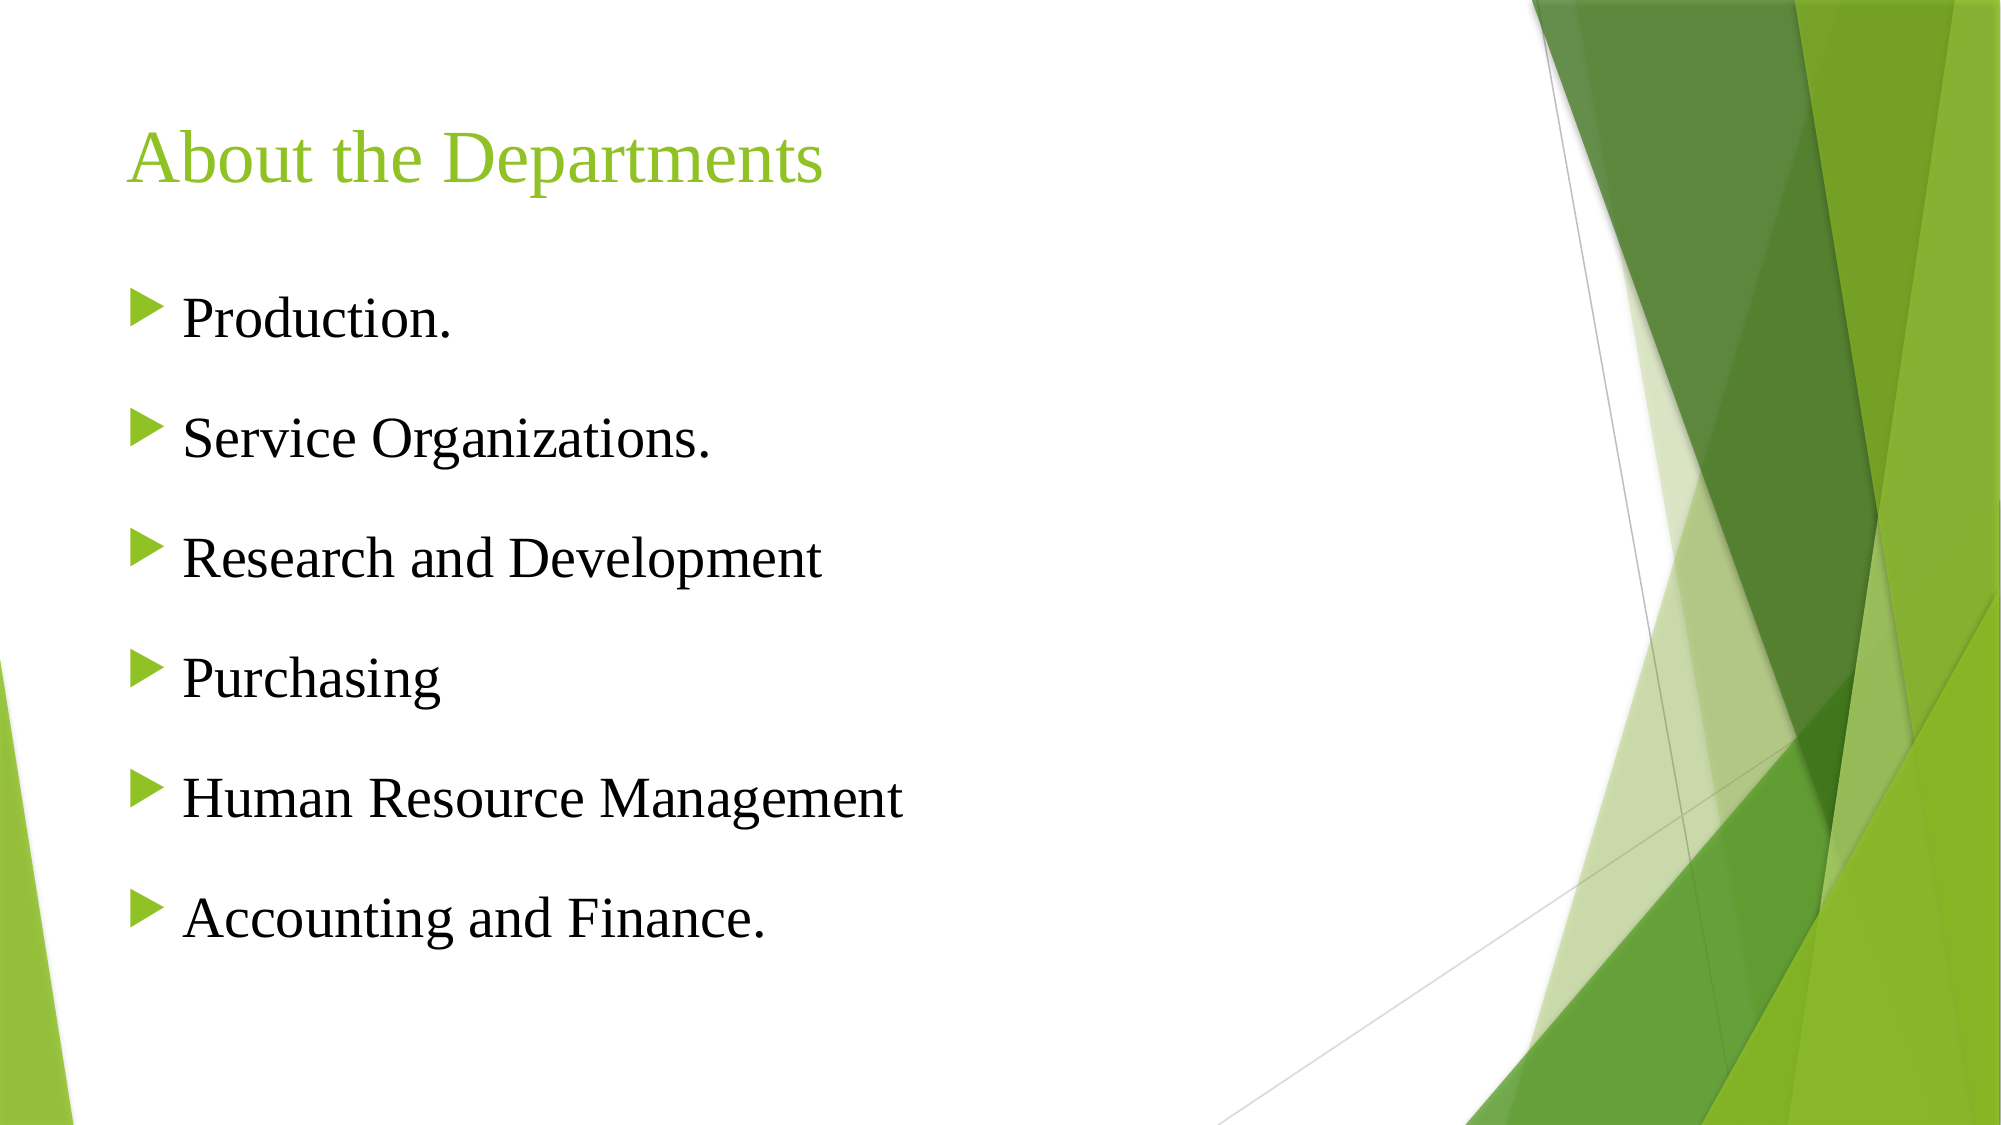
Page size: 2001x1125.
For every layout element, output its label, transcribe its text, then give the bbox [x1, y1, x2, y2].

title About the Departments [111, 99, 1522, 236]
list Production. Service Organizations. Research and Development Purchasing Human Resource Management Accounting and Finance. [111, 236, 1522, 1124]
